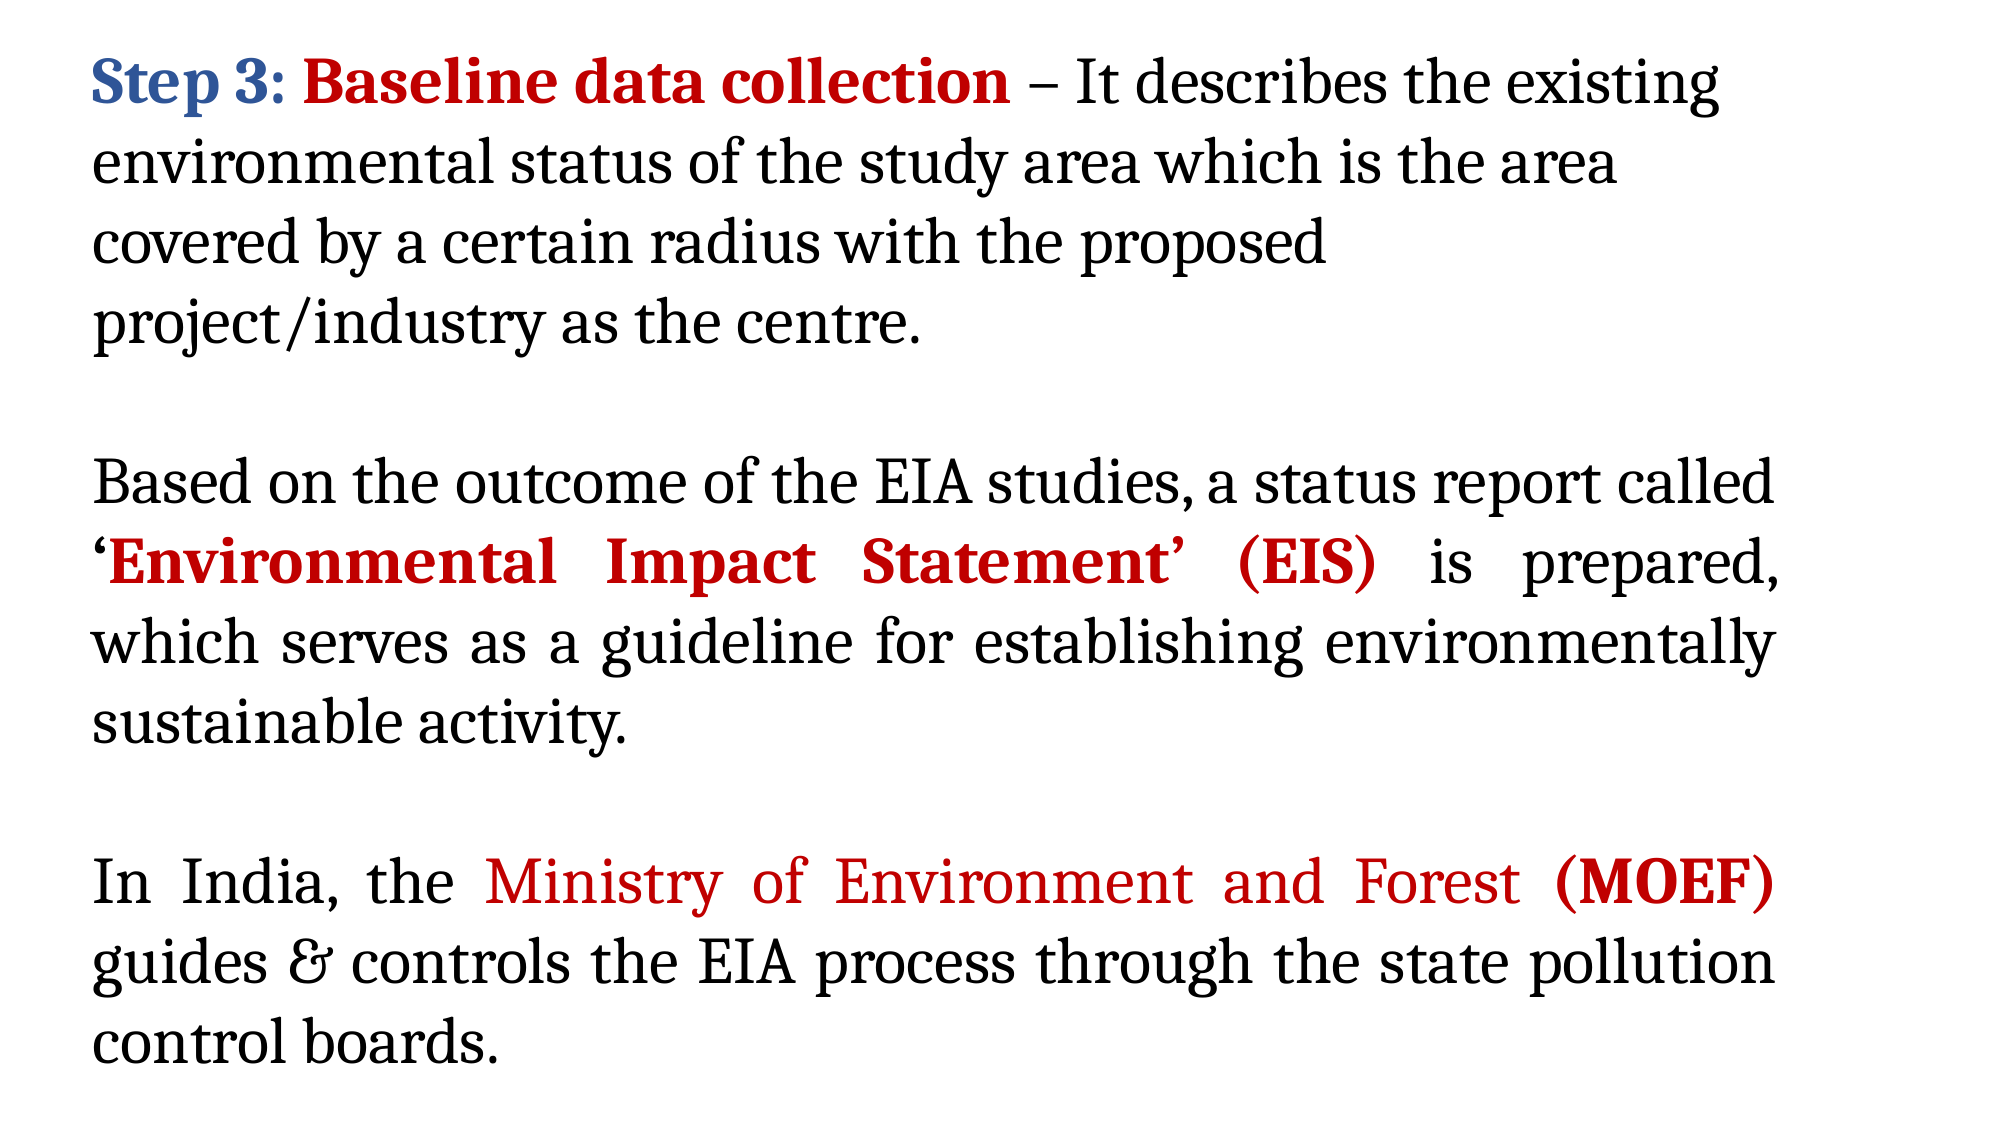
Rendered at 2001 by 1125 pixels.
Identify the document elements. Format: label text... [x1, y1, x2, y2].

text_box Step 3: Baseline data collection – It describes the existing environmental status of the study area which is the area covered by a certain radius with the proposed project/industry as the centre. Based on the outcome of the EIA studies, a status report called ‘Environmental Impact Statement’ (EIS) is prepared, which serves as a guideline for establishing environmentally sustainable activity. In India, the Ministry of Environment and Forest (MOEF) guides & controls the EIA process through the state pollution control boards. [78, 29, 1794, 1084]
